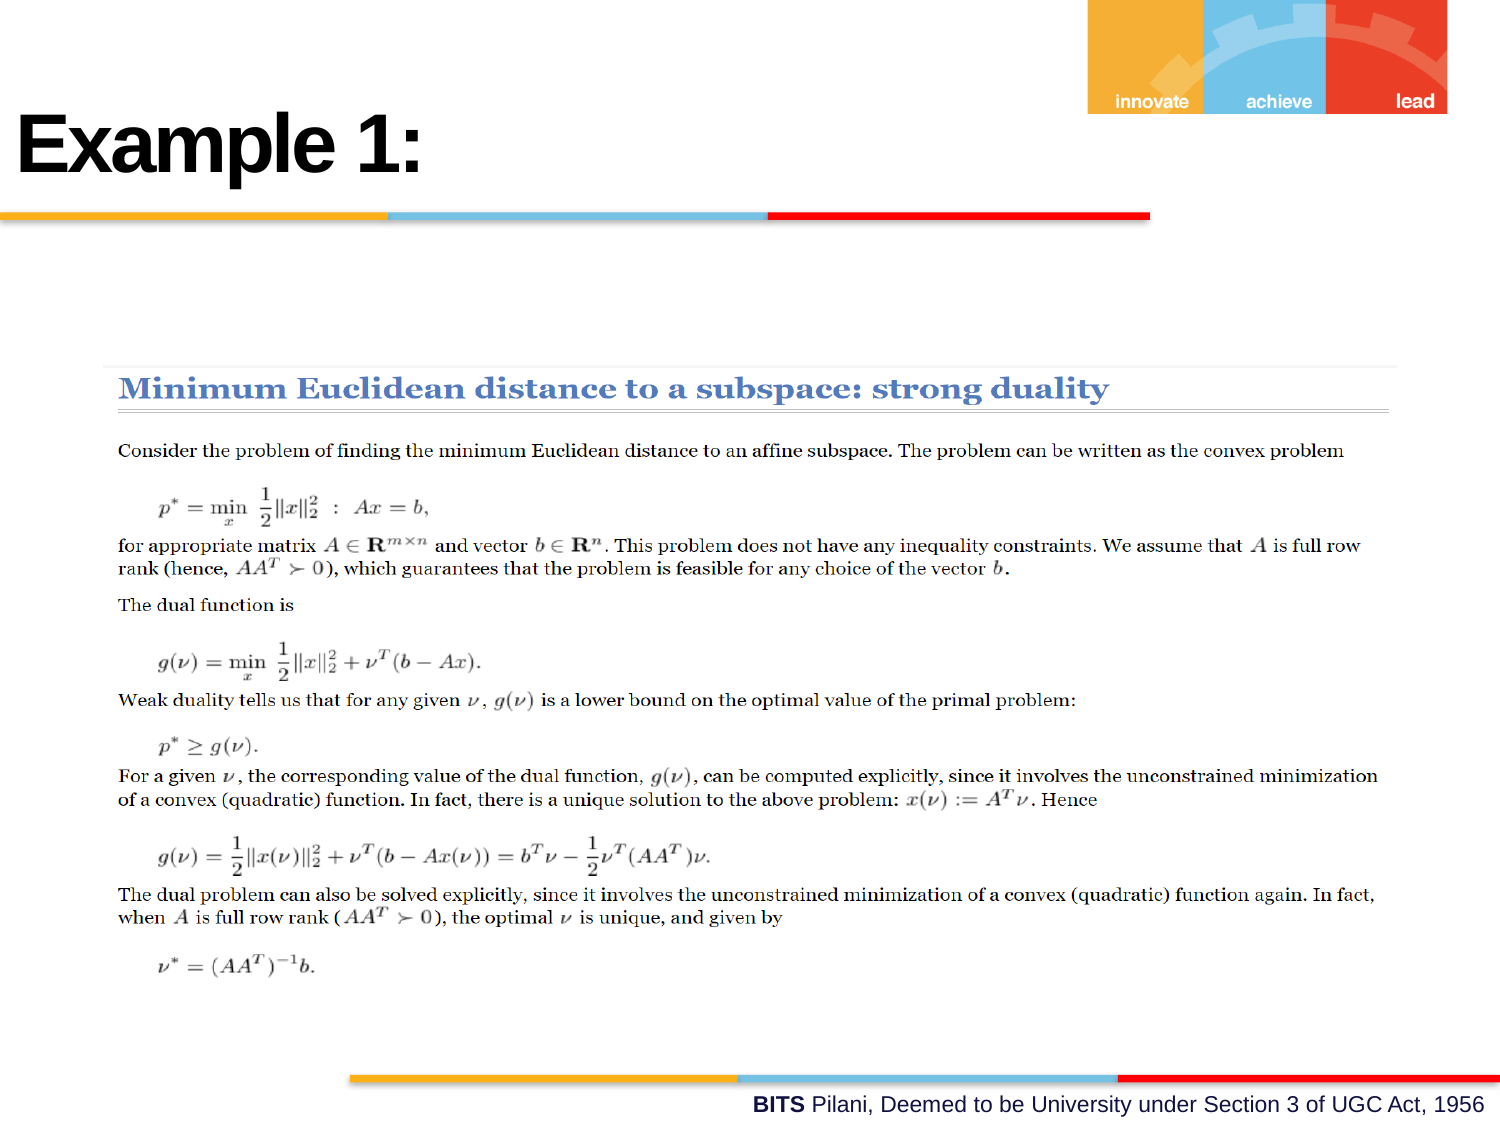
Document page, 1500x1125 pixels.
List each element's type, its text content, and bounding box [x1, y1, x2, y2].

picture [102, 364, 1398, 985]
title Example 1: [0, 45, 1350, 233]
picture [1087, 0, 1448, 114]
